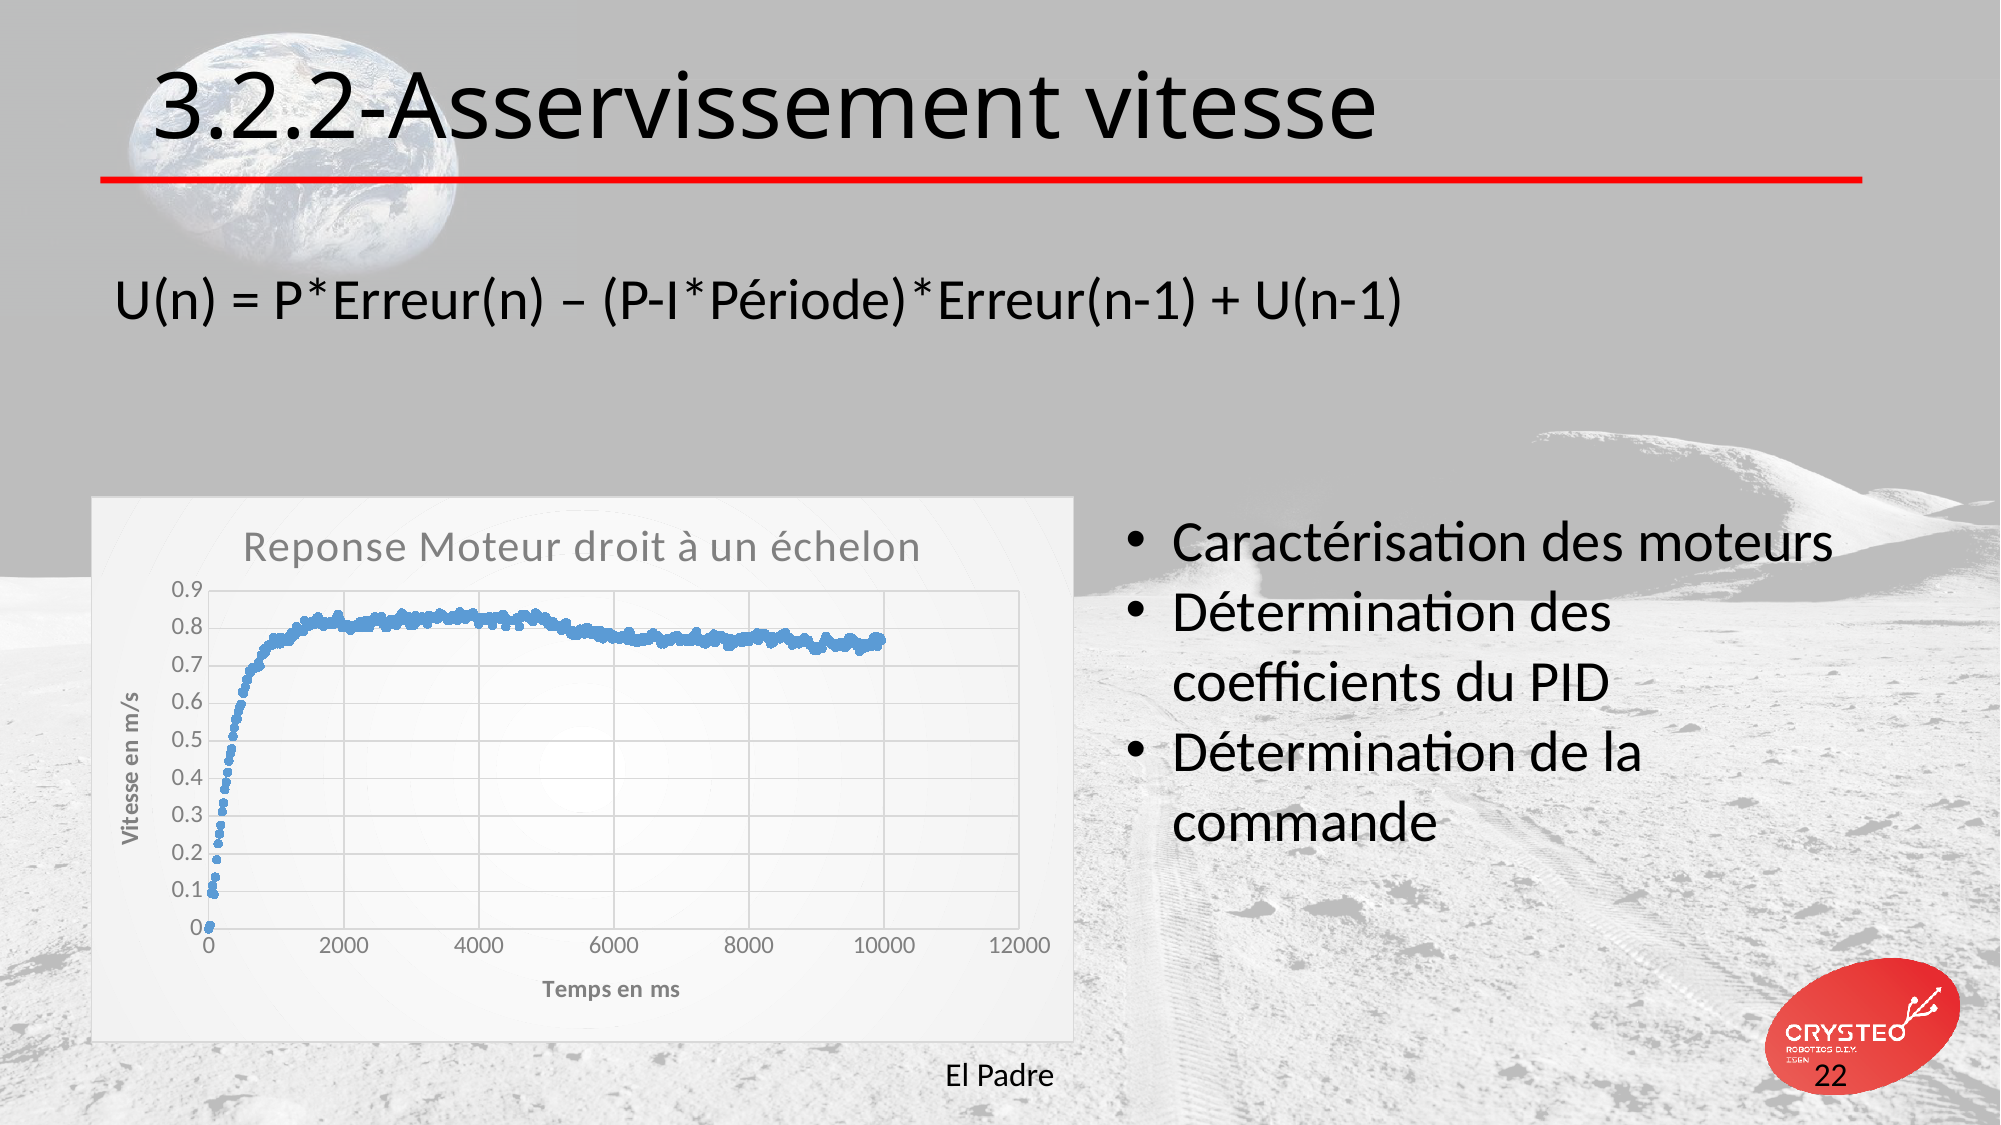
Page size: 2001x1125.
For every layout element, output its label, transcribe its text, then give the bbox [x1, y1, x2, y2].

slide_number 22 [1412, 1071, 1863, 1103]
footer El Padre [662, 1042, 1338, 1103]
text_box Caractérisation des moteurs Détermination des coefficients du PID Détermination de la commande [1110, 496, 1894, 1071]
text_box 3.2.2-Asservissement vitesse [137, 0, 1863, 179]
text_box 3.2.2-Asservissement vitesse [137, 181, 1863, 218]
text_box [90, 235, 1928, 297]
picture [1765, 958, 1960, 1095]
text_box U(n) = P*Erreur(n) – (P-I*Période)*Erreur(n-1) + U(n-1) [100, 254, 1863, 339]
chart [90, 496, 1075, 1043]
